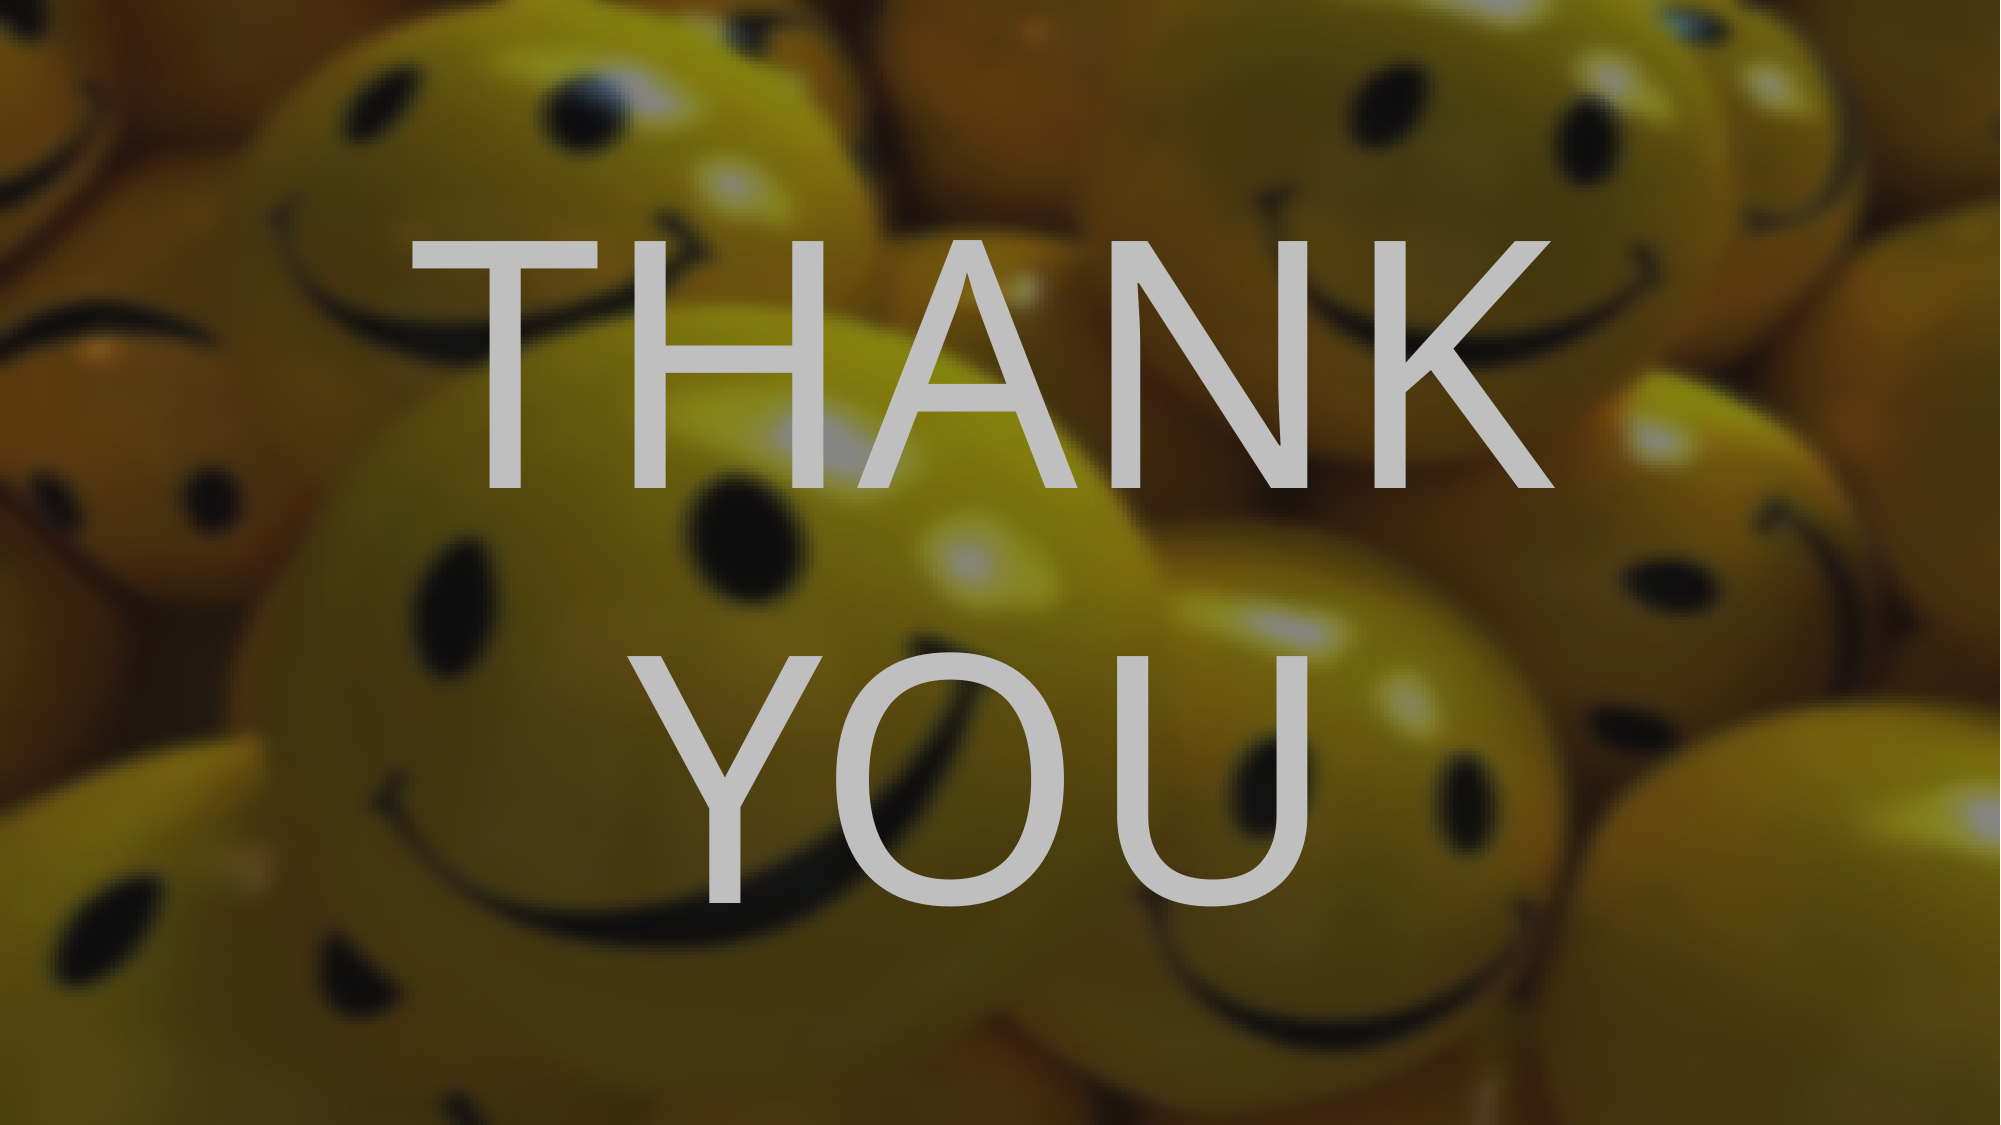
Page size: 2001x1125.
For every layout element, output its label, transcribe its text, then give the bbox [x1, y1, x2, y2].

picture [0, 0, 2000, 1125]
text_box THANK YOU [350, 135, 1616, 981]
